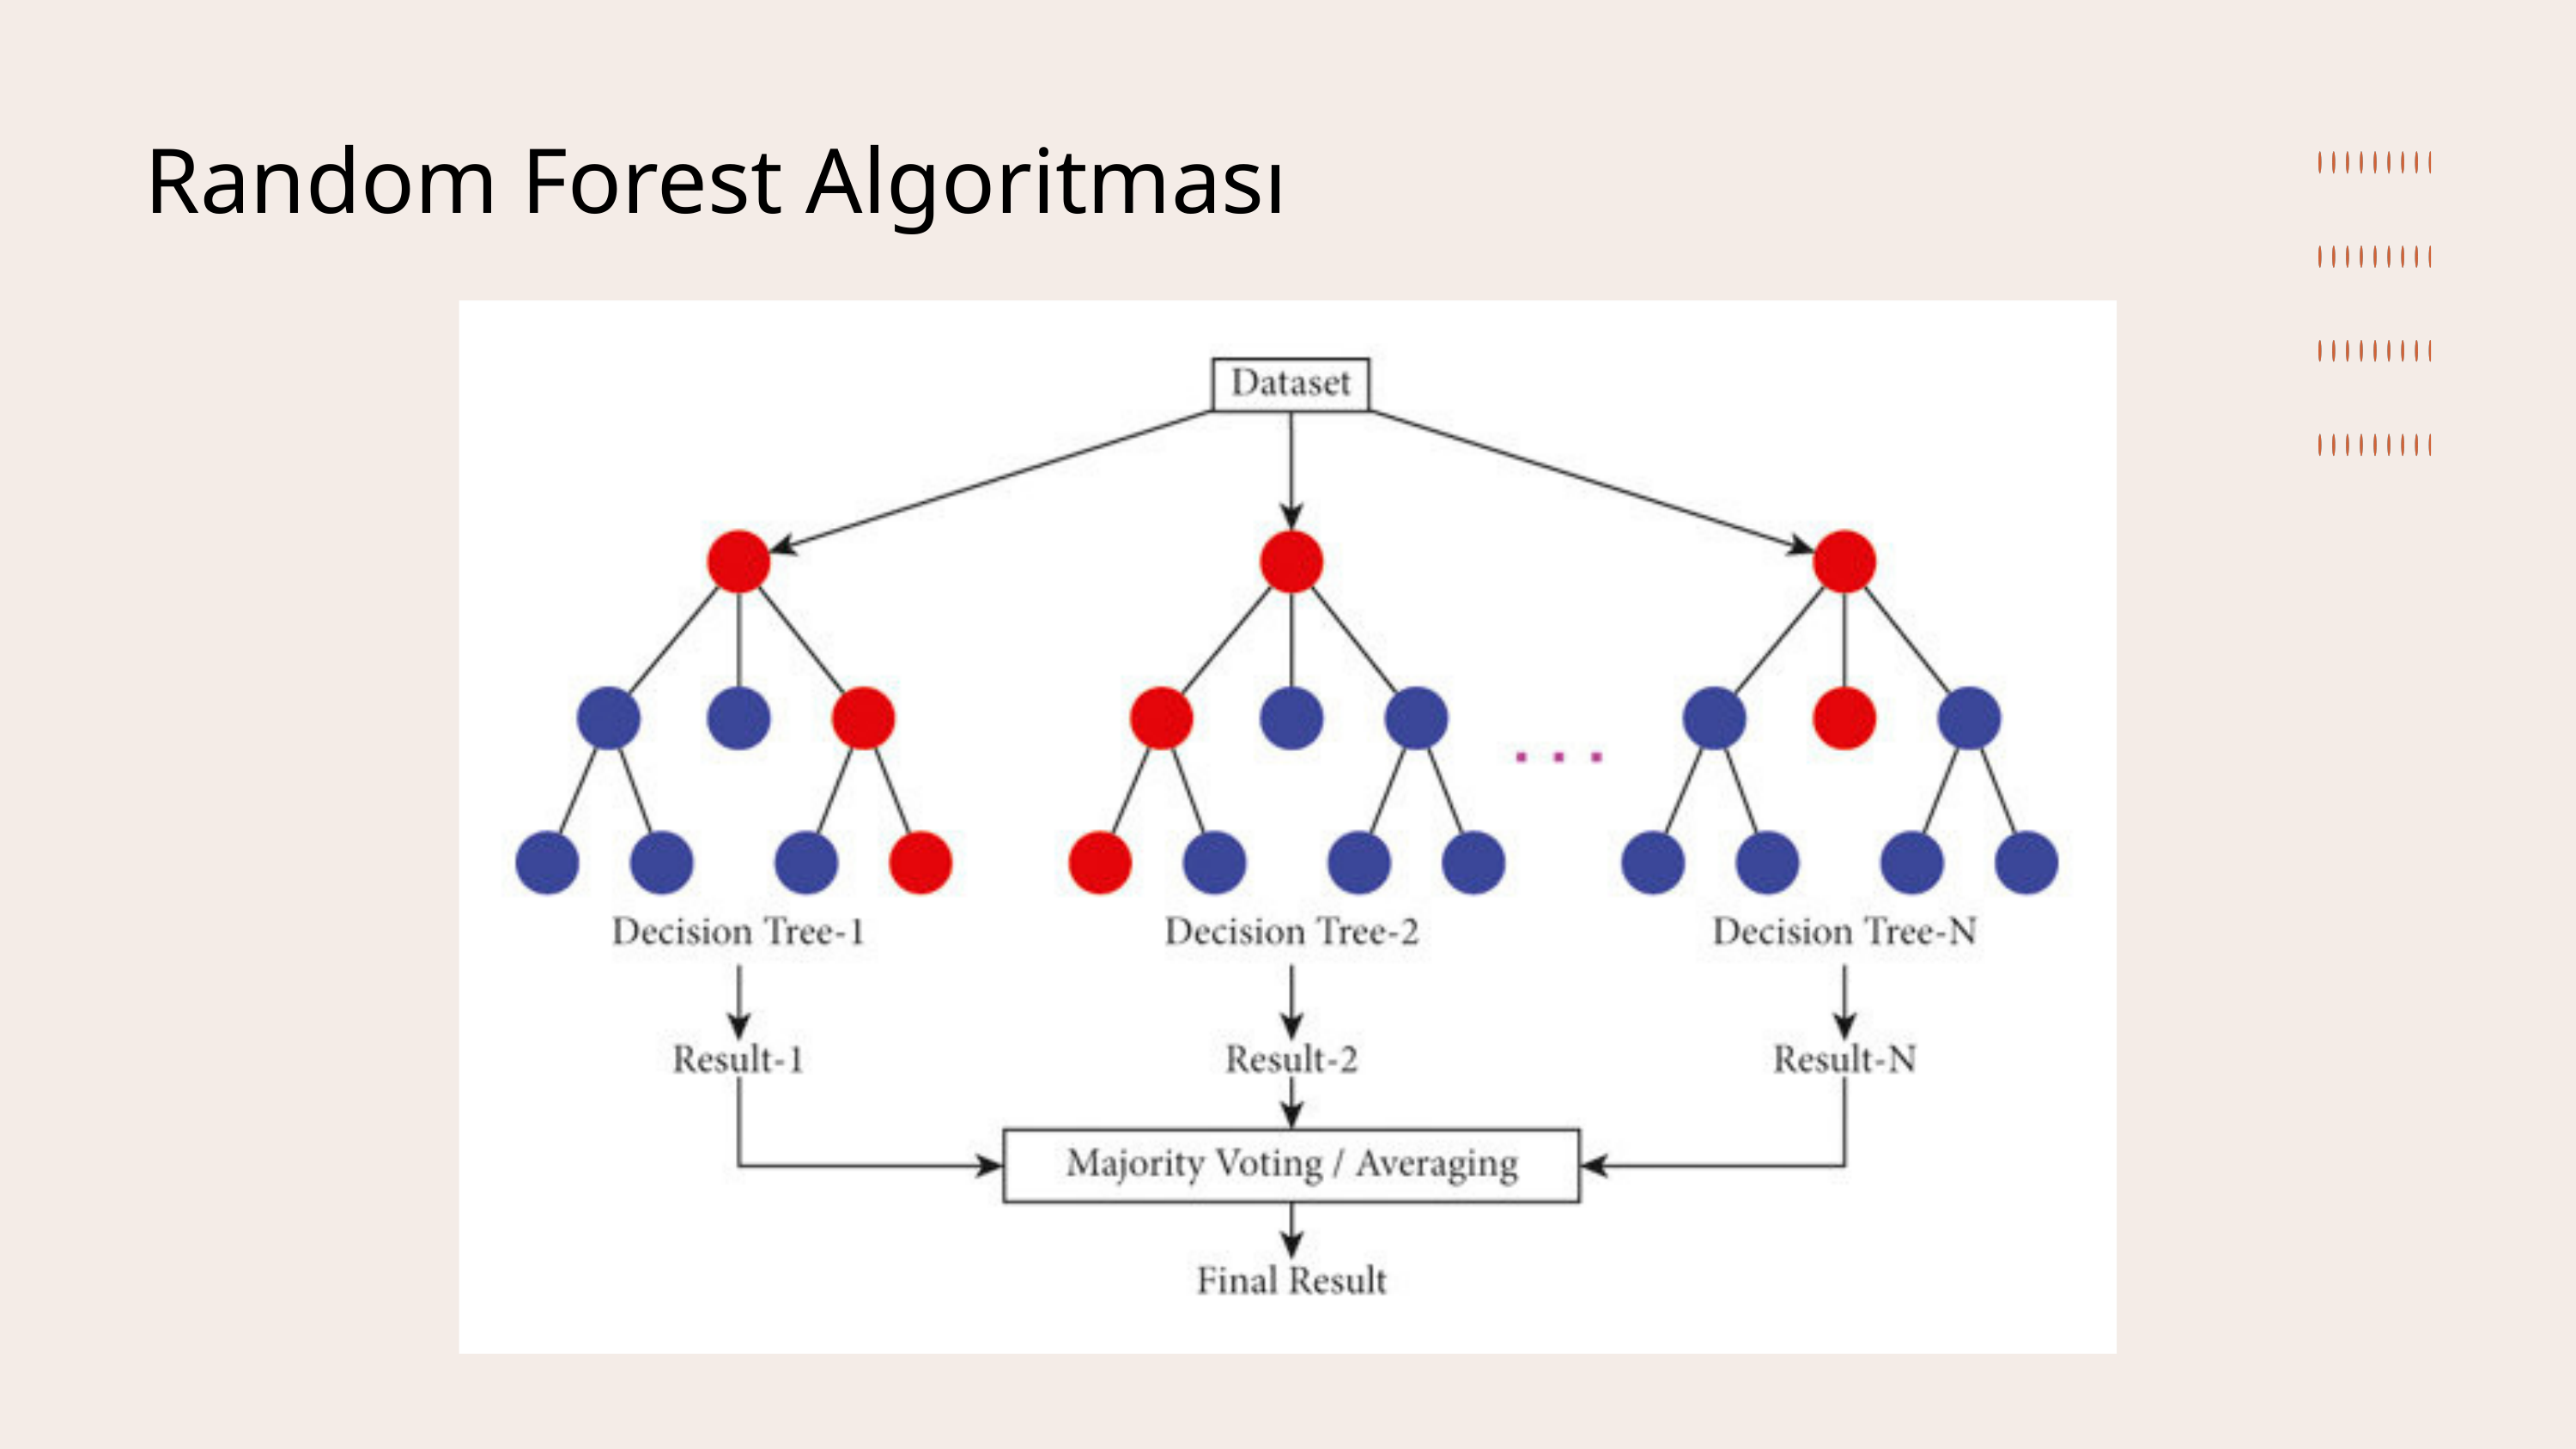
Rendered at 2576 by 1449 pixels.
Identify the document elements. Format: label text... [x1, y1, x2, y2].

text_box Random Forest Algoritması [144, 106, 1941, 232]
text_box [459, 300, 2117, 1354]
text_box [2318, 145, 2432, 457]
